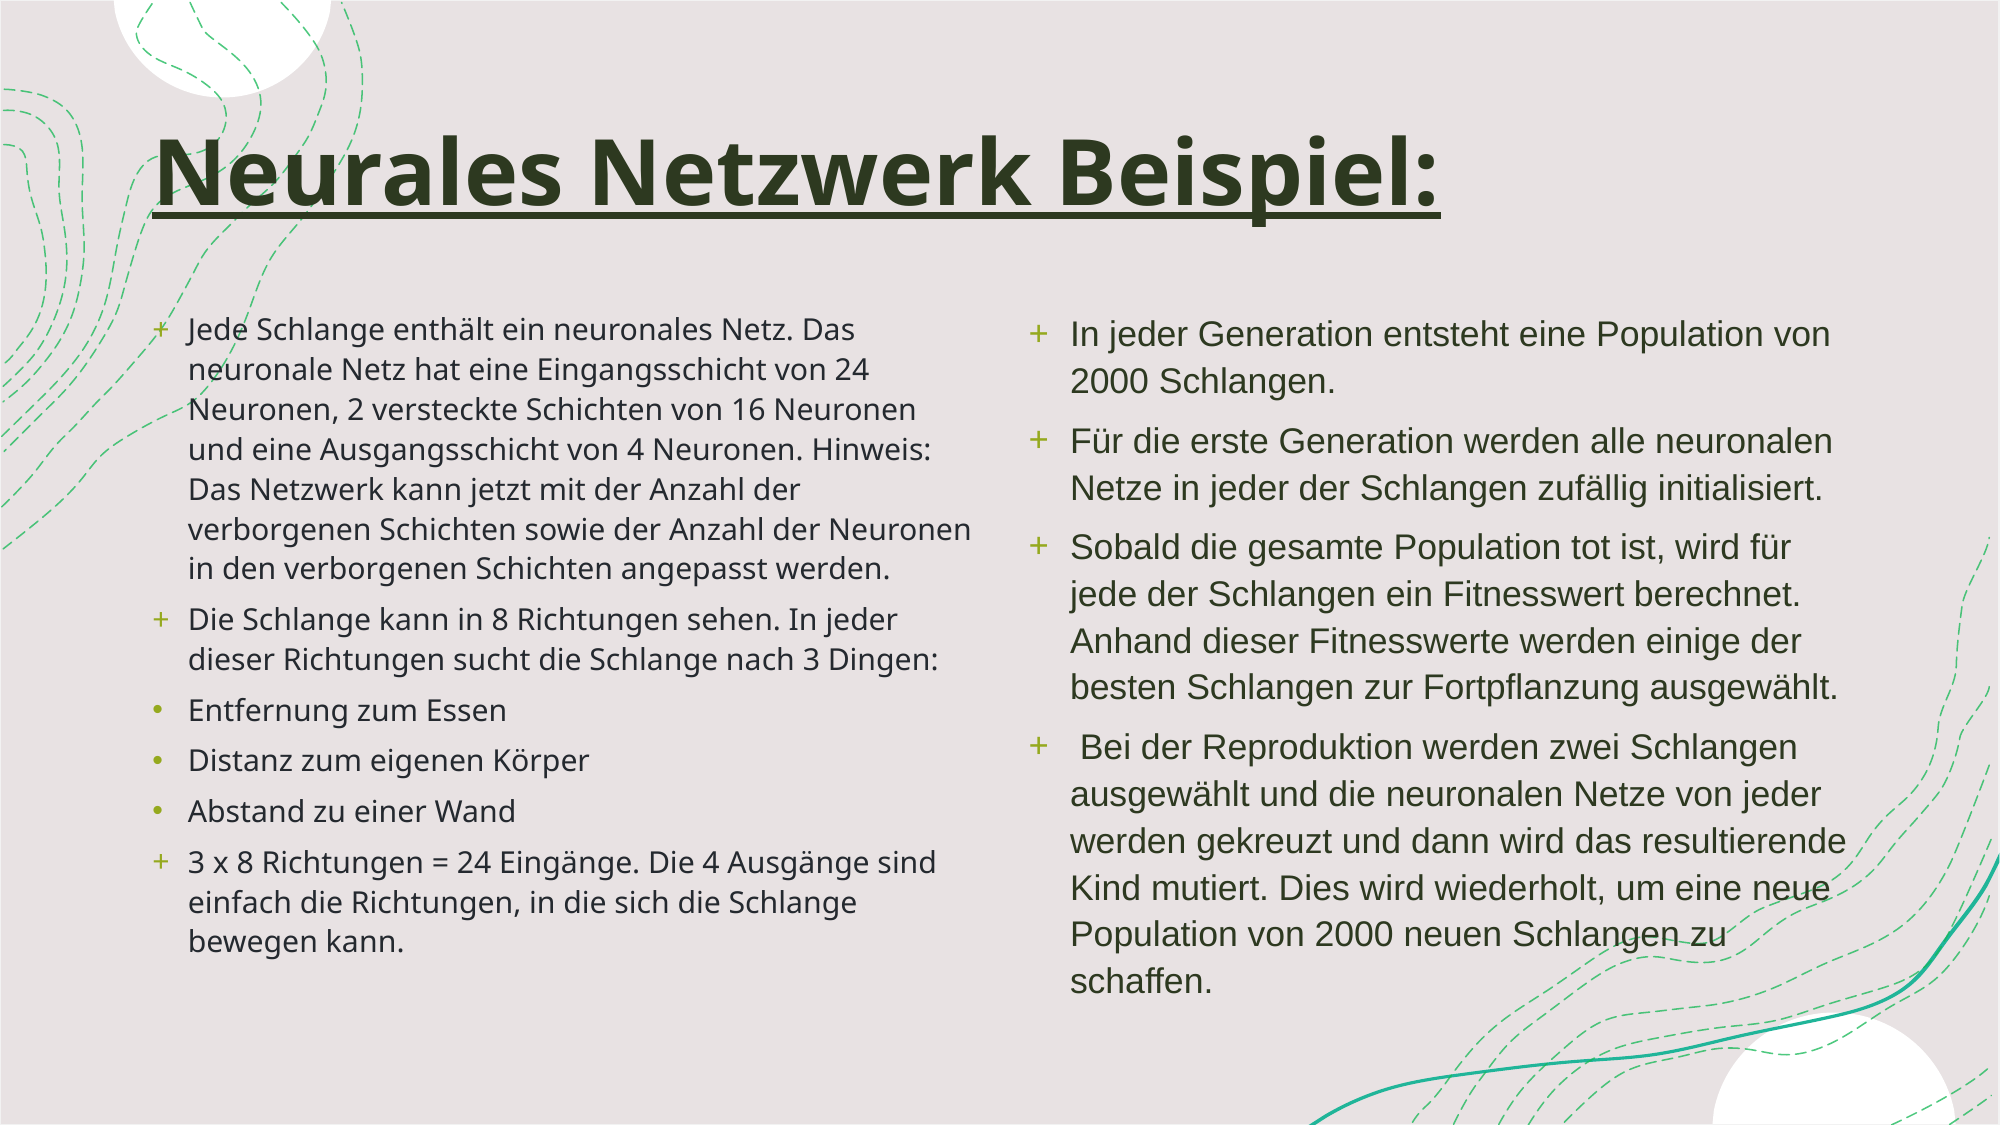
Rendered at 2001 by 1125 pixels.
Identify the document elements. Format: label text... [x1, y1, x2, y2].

list Jede Schlange enthält ein neuronales Netz. Das neuronale Netz hat eine Eingangsschicht von 24 Neuronen, 2 versteckte Schichten von 16 Neuronen und eine Ausgangsschicht von 4 Neuronen. Hinweis: Das Netzwerk kann jetzt mit der Anzahl der verborgenen Schichten sowie der Anzahl der Neuronen in den verborgenen Schichten angepasst werden. Die Schlange kann in 8 Richtungen sehen. In jeder dieser Richtungen sucht die Schlange nach 3 Dingen: Entfernung zum Essen Distanz zum eigenen Körper Abstand zu einer Wand 3 x 8 Richtungen = 24 Eingänge. Die 4 Ausgänge sind einfach die Richtungen, in die sich die Schlange bewegen kann. [137, 299, 988, 1014]
list In jeder Generation entsteht eine Population von 2000 Schlangen. Für die erste Generation werden alle neuronalen Netze in jeder der Schlangen zufällig initialisiert. Sobald die gesamte Population tot ist, wird für jede der Schlangen ein Fitnesswert berechnet. Anhand dieser Fitnesswerte werden einige der besten Schlangen zur Fortpflanzung ausgewählt. Bei der Reproduktion werden zwei Schlangen ausgewählt und die neuronalen Netze von jeder werden gekreuzt und dann wird das resultierende Kind mutiert. Dies wird wiederholt, um eine neue Population von 2000 neuen Schlangen zu schaffen. [1013, 299, 1864, 1014]
title Neurales Netzwerk Beispiel: [137, 59, 1863, 278]
